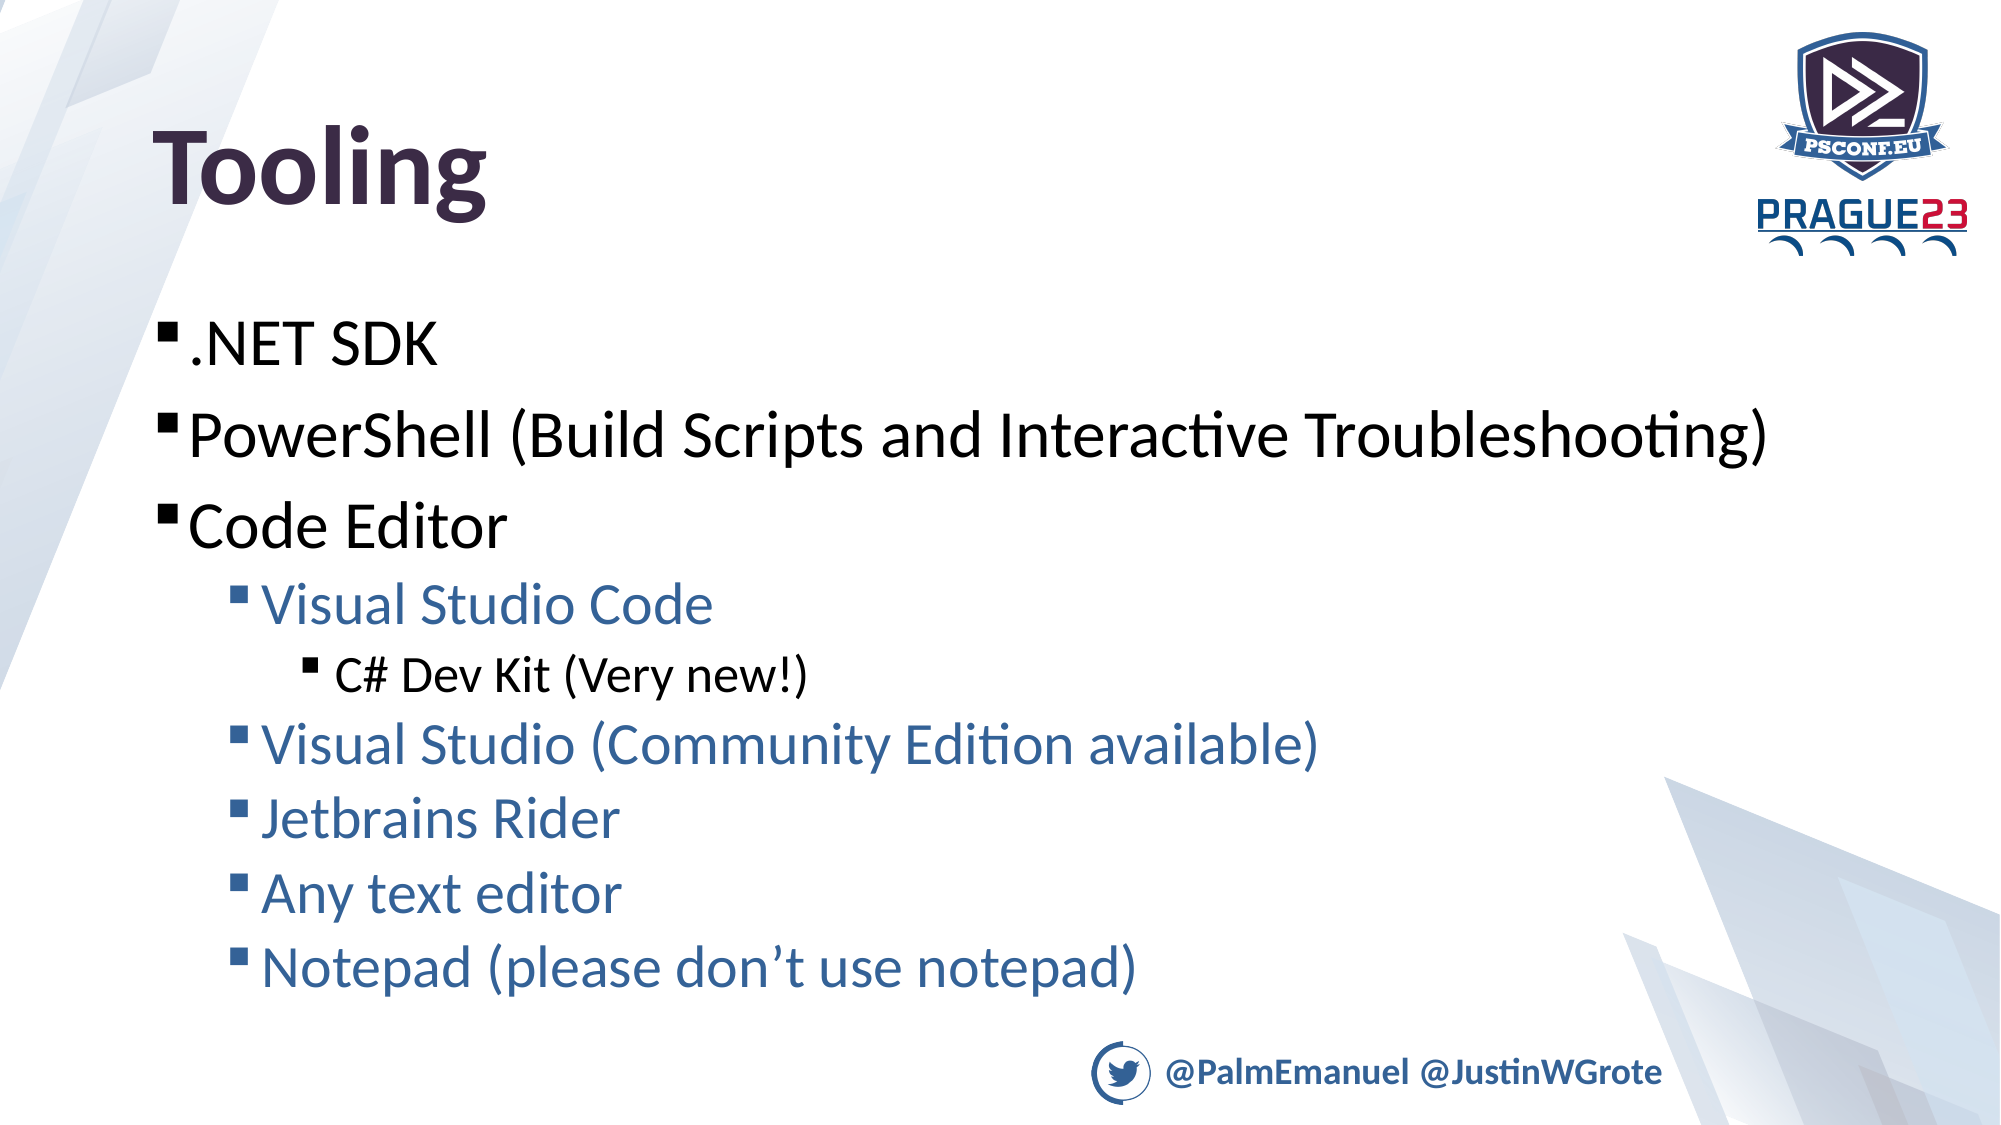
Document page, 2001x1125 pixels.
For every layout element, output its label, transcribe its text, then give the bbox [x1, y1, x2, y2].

title Tooling [137, 59, 1735, 278]
picture [0, 0, 2000, 1125]
list .NET SDK PowerShell (Build Scripts and Interactive Troubleshooting) Code Editor Visual Studio Code C# Dev Kit (Very new!) Visual Studio (Community Edition available) Jetbrains Rider Any text editor Notepad (please don’t use notepad) [137, 300, 1863, 1014]
